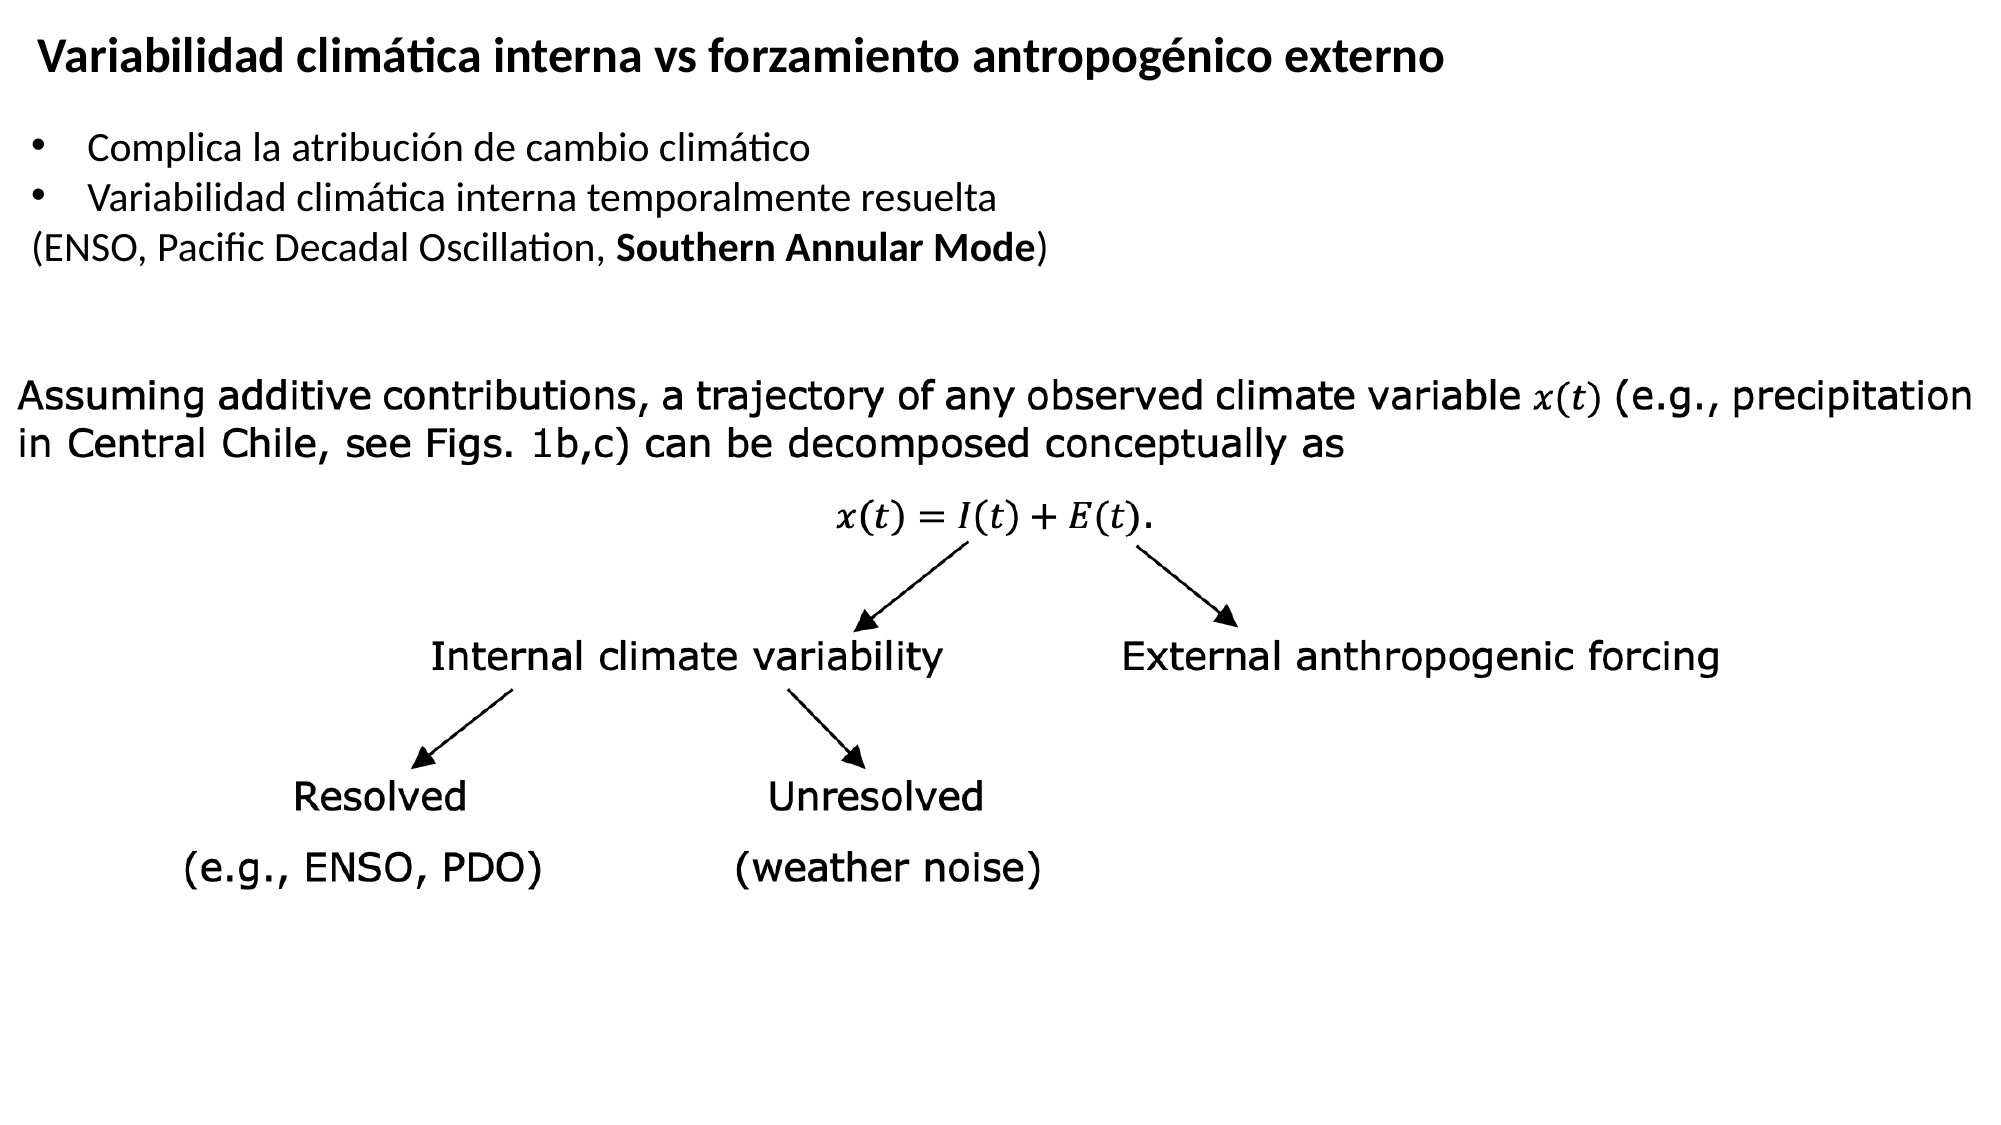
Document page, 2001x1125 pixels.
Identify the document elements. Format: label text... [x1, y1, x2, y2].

text_box Variabilidad climática interna vs forzamiento antropogénico externo [23, 14, 1462, 90]
text_box Complica la atribución de cambio climático Variabilidad climática interna temporalmente resuelta (ENSO, Pacific Decadal Oscillation, Southern Annular Mode) [16, 112, 2000, 278]
picture [0, 370, 2000, 897]
